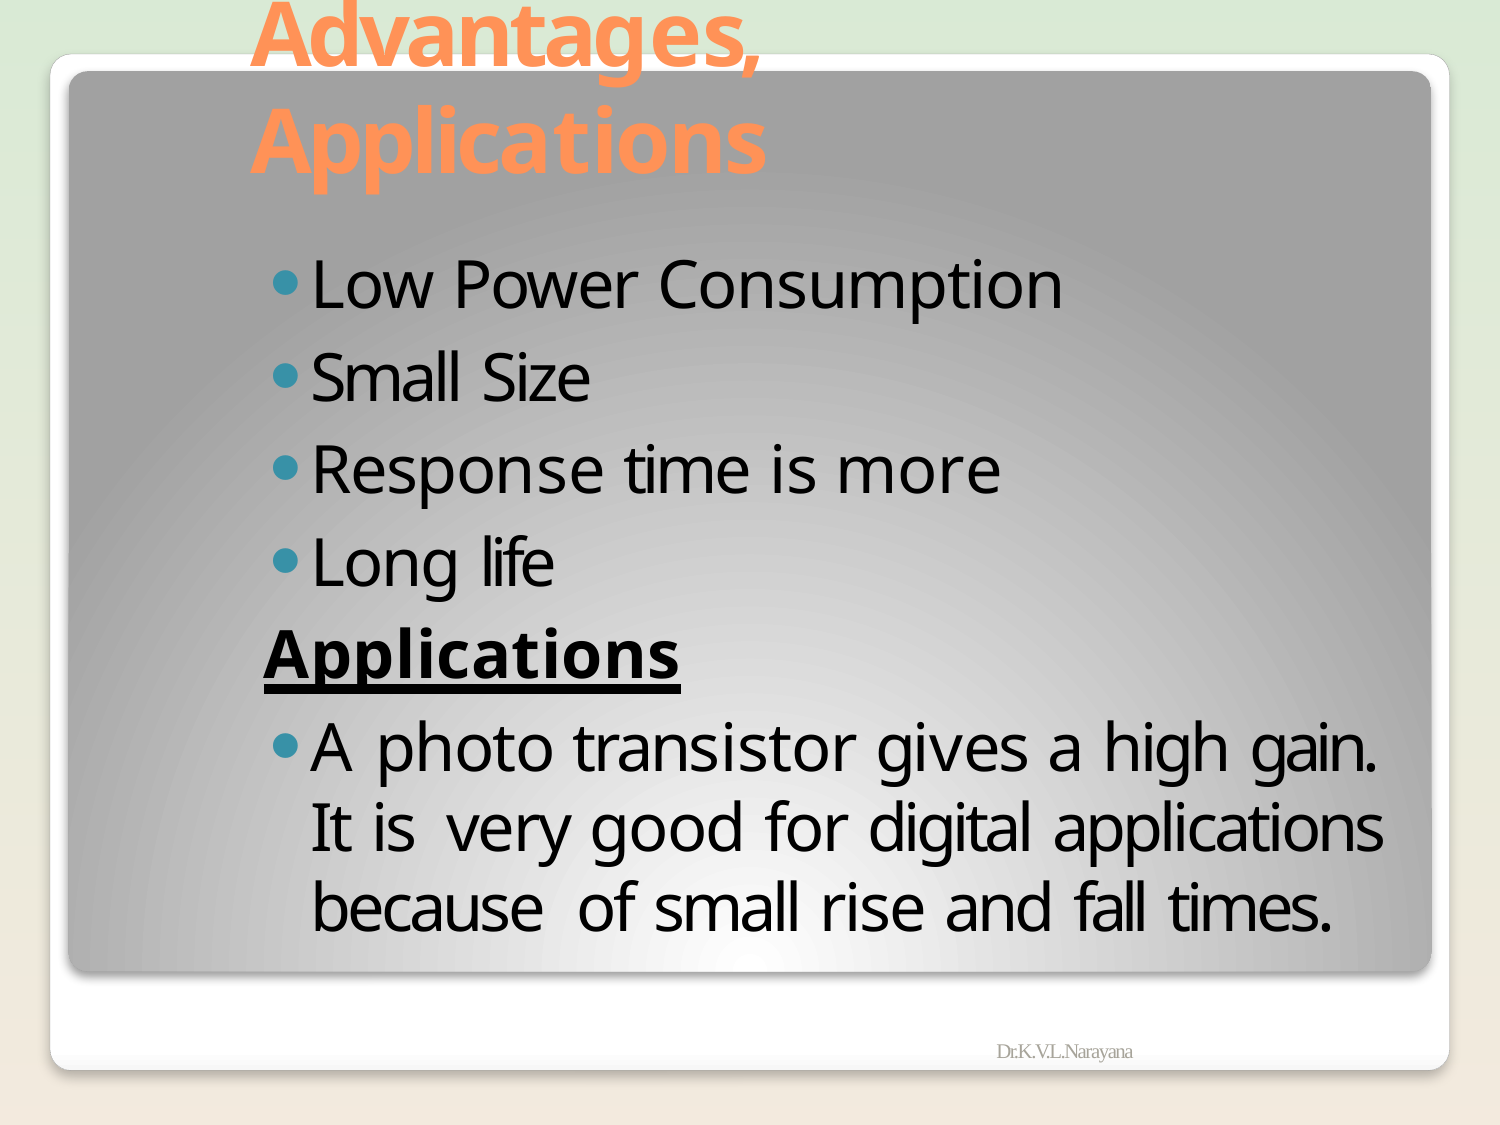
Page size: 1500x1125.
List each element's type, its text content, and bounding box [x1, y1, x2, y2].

text_box Low Power Consumption Small Size Response time is more Long life Applications A photo transistor gives a high gain. It is very good for digital applications because of small rise and fall times. [261, 227, 1421, 945]
title Advantages, Applications [248, 0, 1275, 192]
footer Dr.K.V.L.Narayana [994, 945, 1370, 1063]
